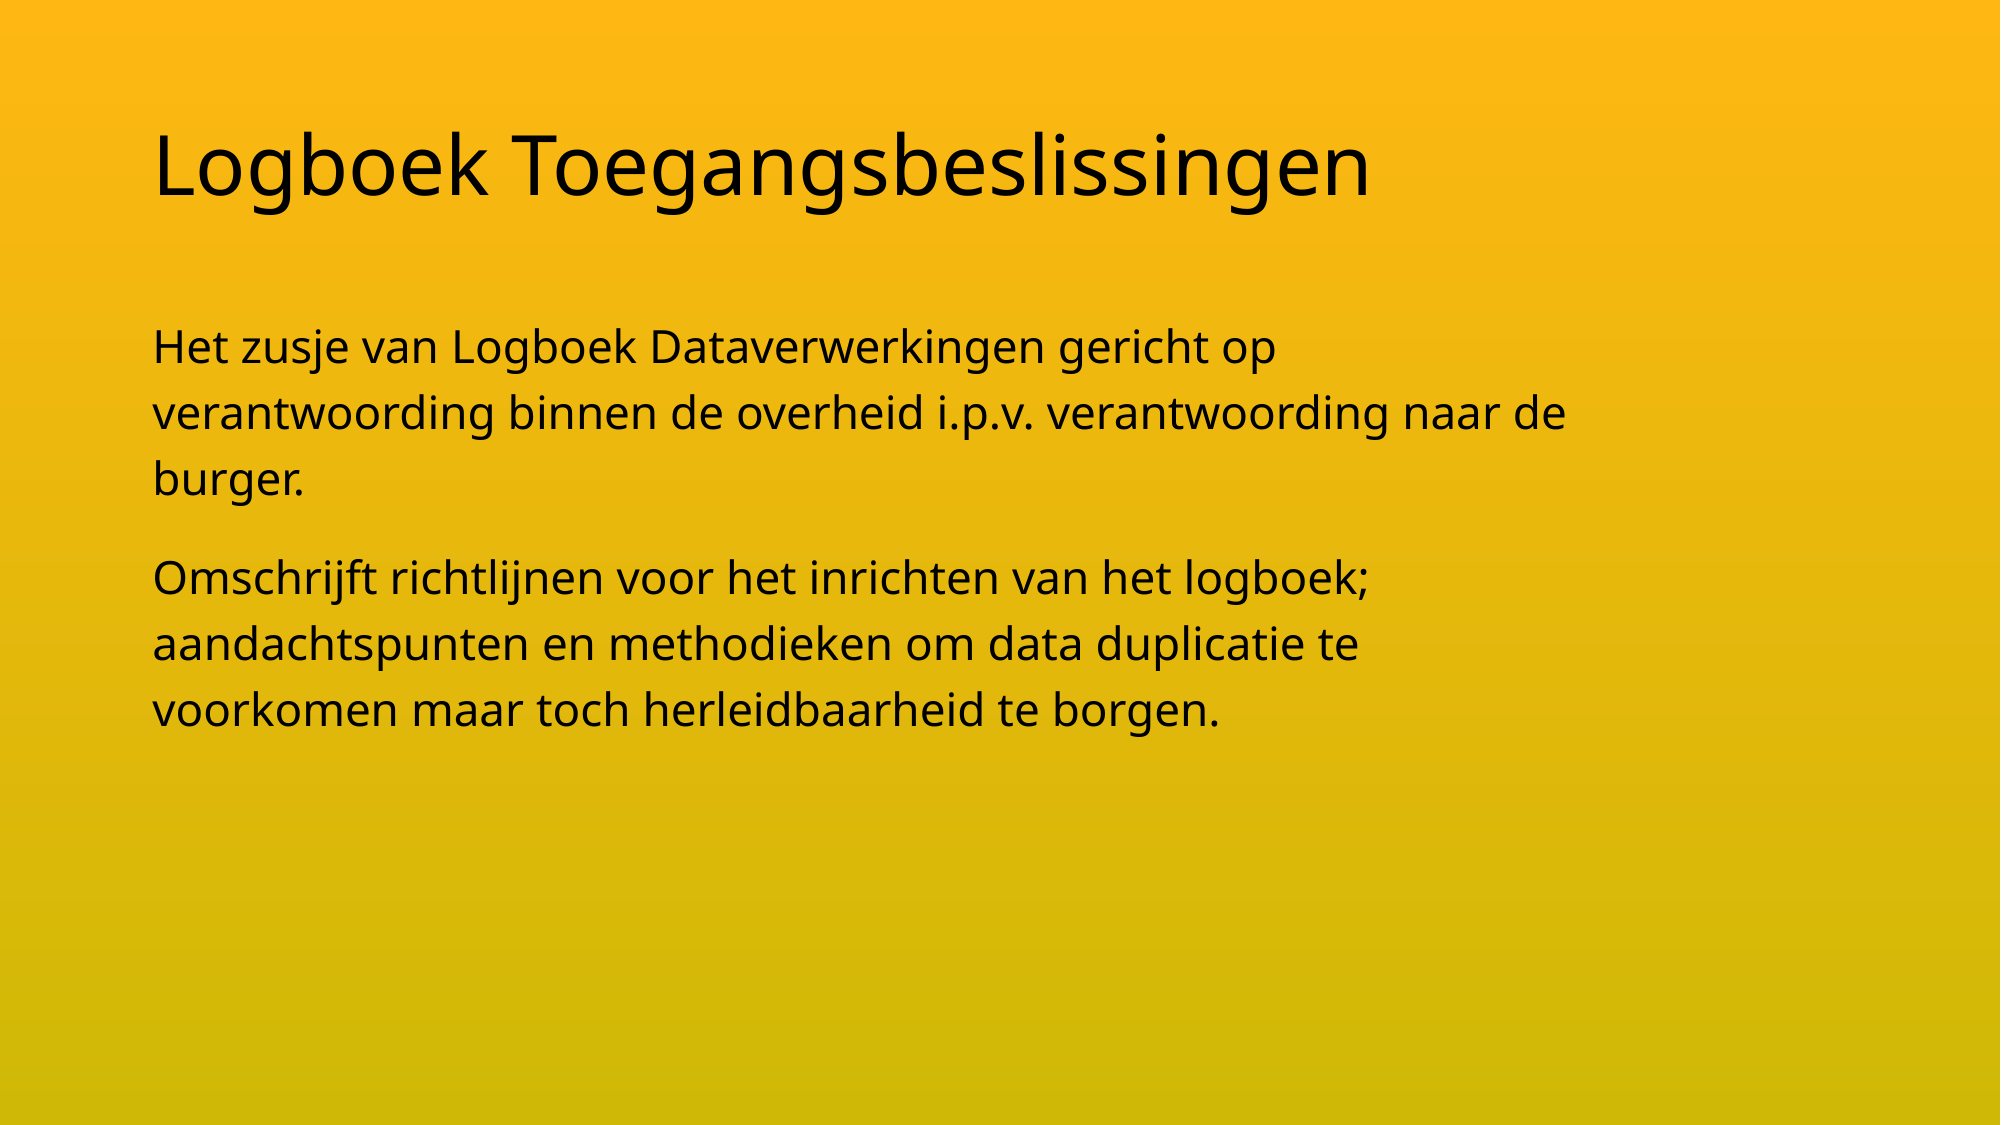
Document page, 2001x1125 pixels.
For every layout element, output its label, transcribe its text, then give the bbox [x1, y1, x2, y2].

title Logboek Toegangsbeslissingen [137, 59, 1863, 278]
list Het zusje van Logboek Dataverwerkingen gericht op verantwoording binnen de overheid i.p.v. verantwoording naar de burger. Omschrijft richtlijnen voor het inrichten van het logboek; aandachtspunten en methodieken om data duplicatie te voorkomen maar toch herleidbaarheid te borgen. [137, 299, 1599, 1014]
